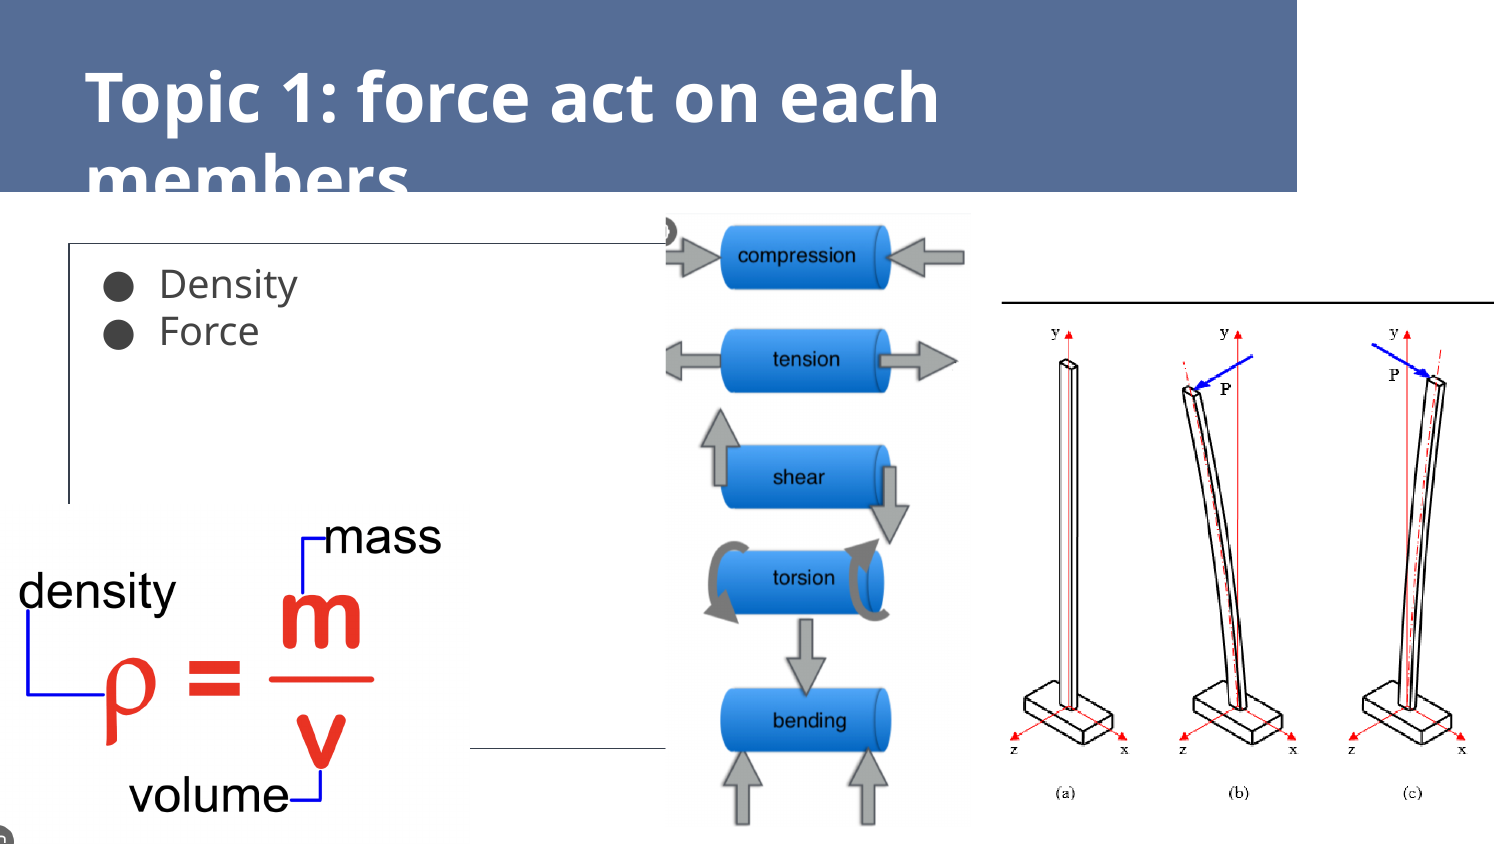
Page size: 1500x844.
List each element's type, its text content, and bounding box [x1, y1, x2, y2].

text_box [0, 0, 1297, 192]
text_box Density Force [68, 243, 665, 749]
title Topic 1: force act on each members [69, 39, 1274, 235]
picture [0, 504, 470, 844]
picture [511, 214, 1495, 827]
